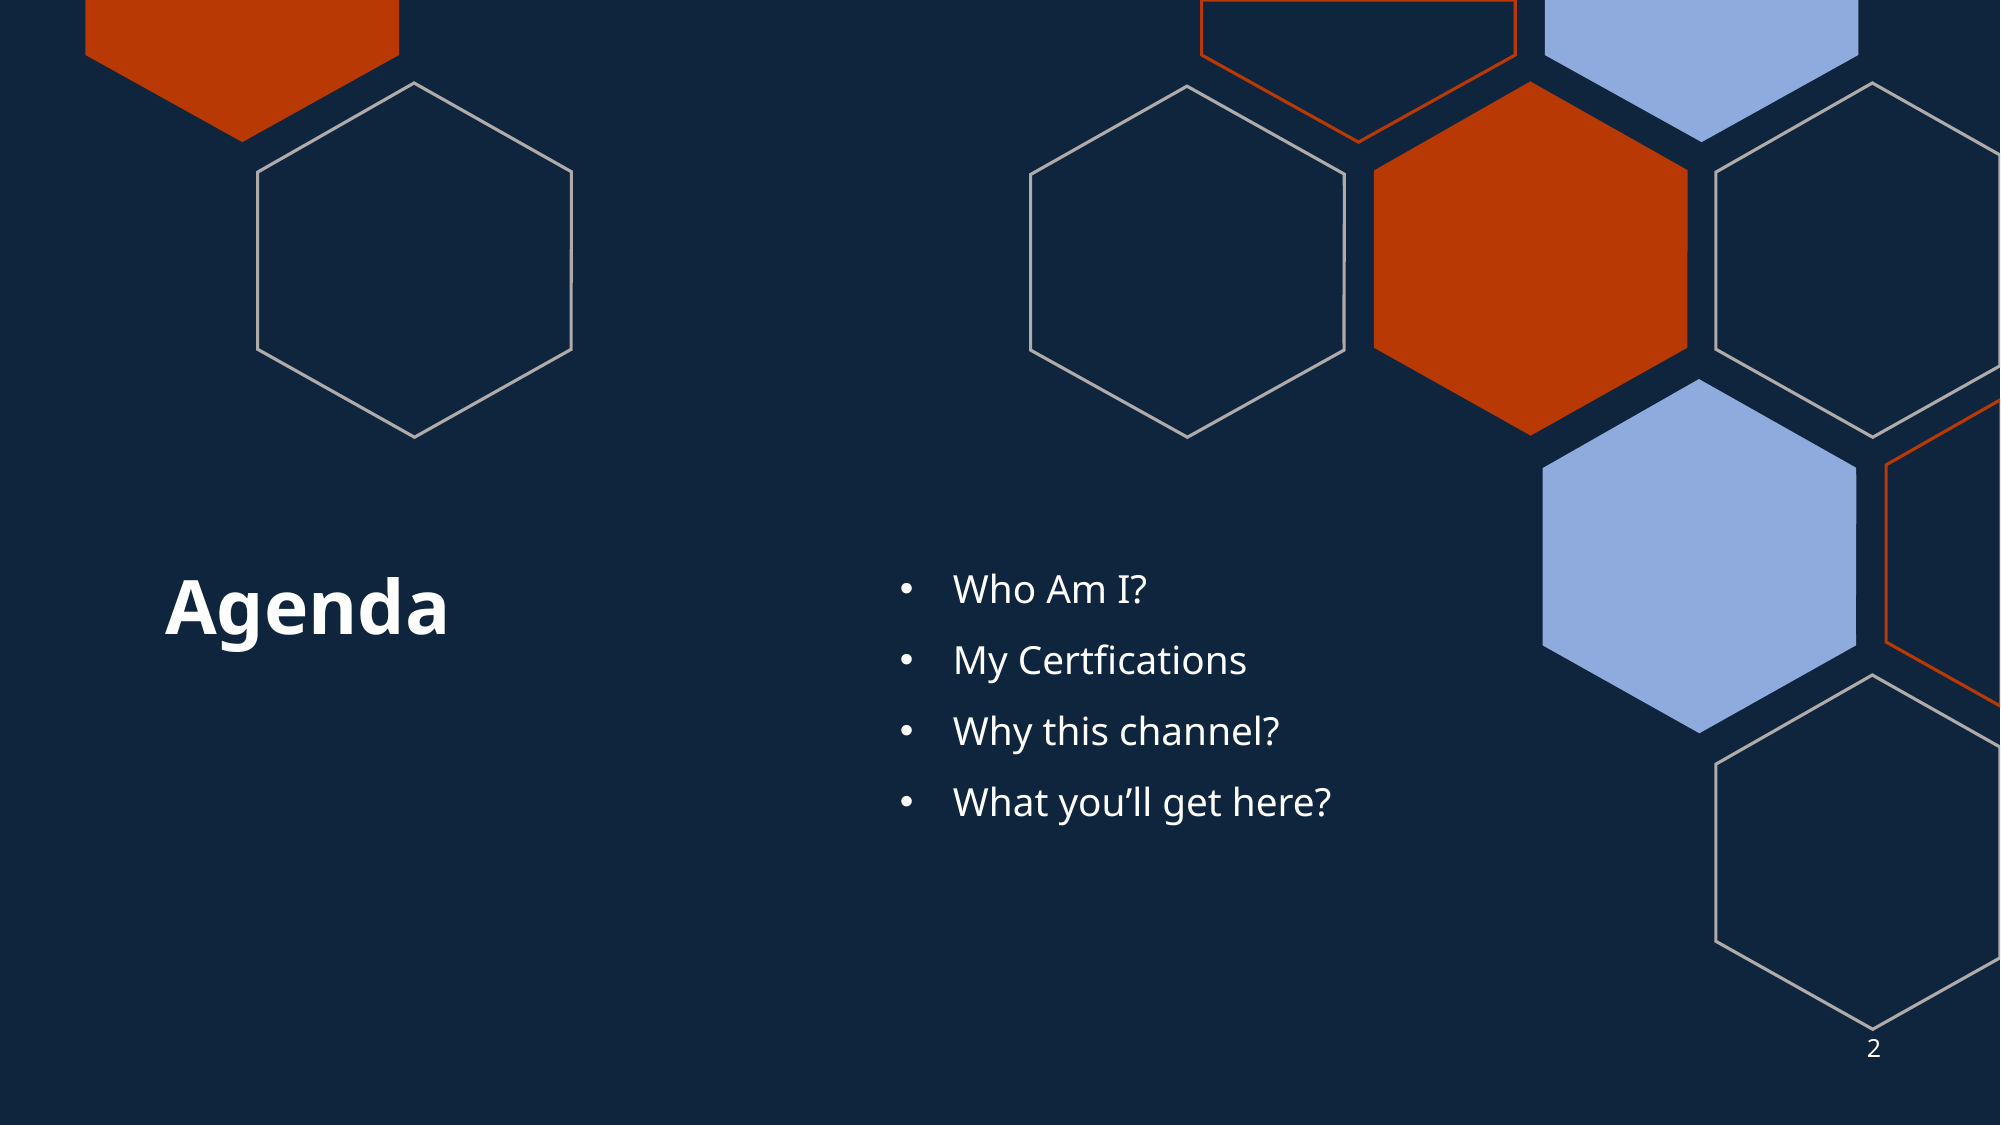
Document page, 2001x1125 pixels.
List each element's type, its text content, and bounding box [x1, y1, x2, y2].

list Who Am I? My Certfications Why this channel? What you’ll get here? [884, 562, 1455, 834]
title Agenda [150, 562, 840, 953]
slide_number 2 [1836, 1020, 1912, 1080]
